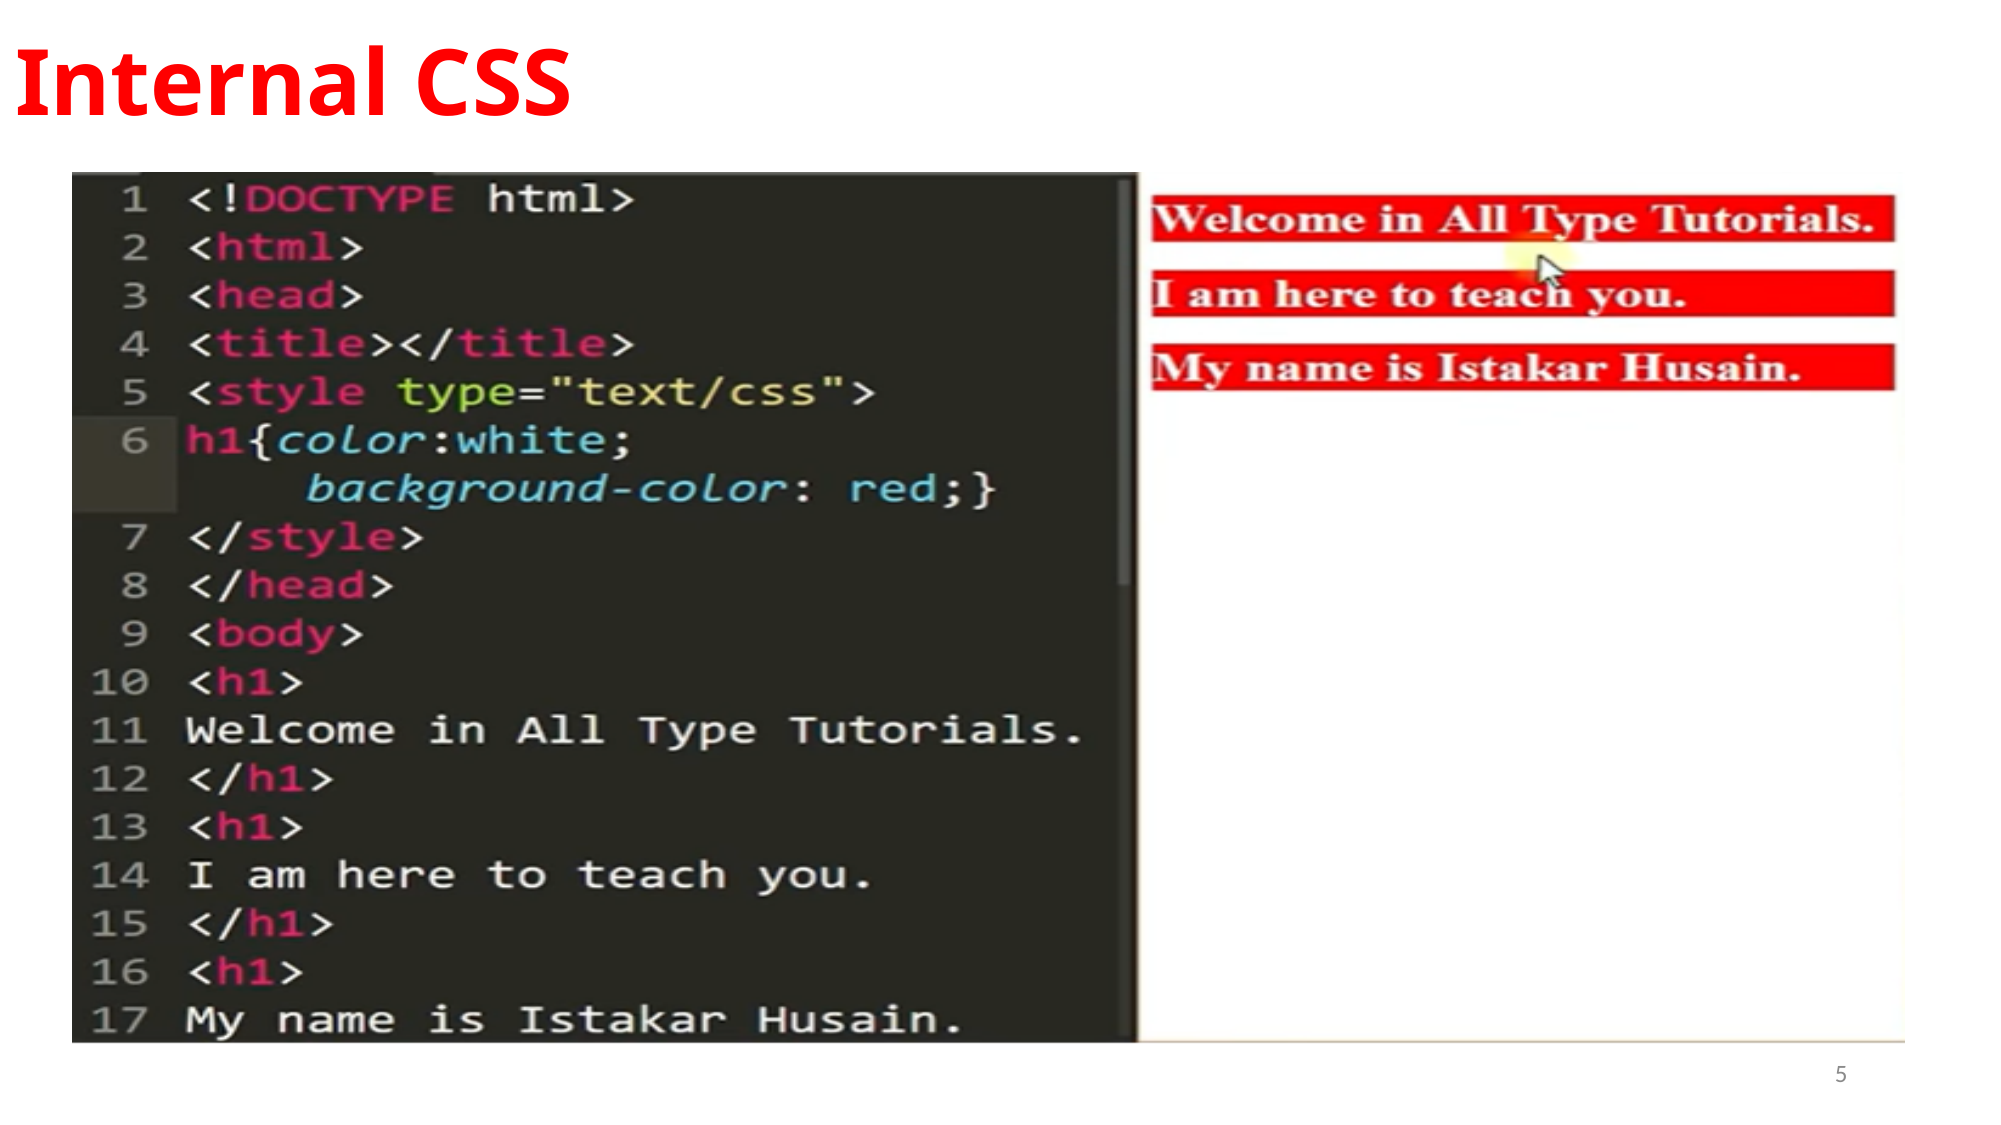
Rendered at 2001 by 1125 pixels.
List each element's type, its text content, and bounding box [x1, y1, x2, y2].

title Internal CSS [0, 0, 1725, 171]
slide_number 5 [1412, 1045, 1863, 1103]
picture [72, 172, 1905, 1045]
